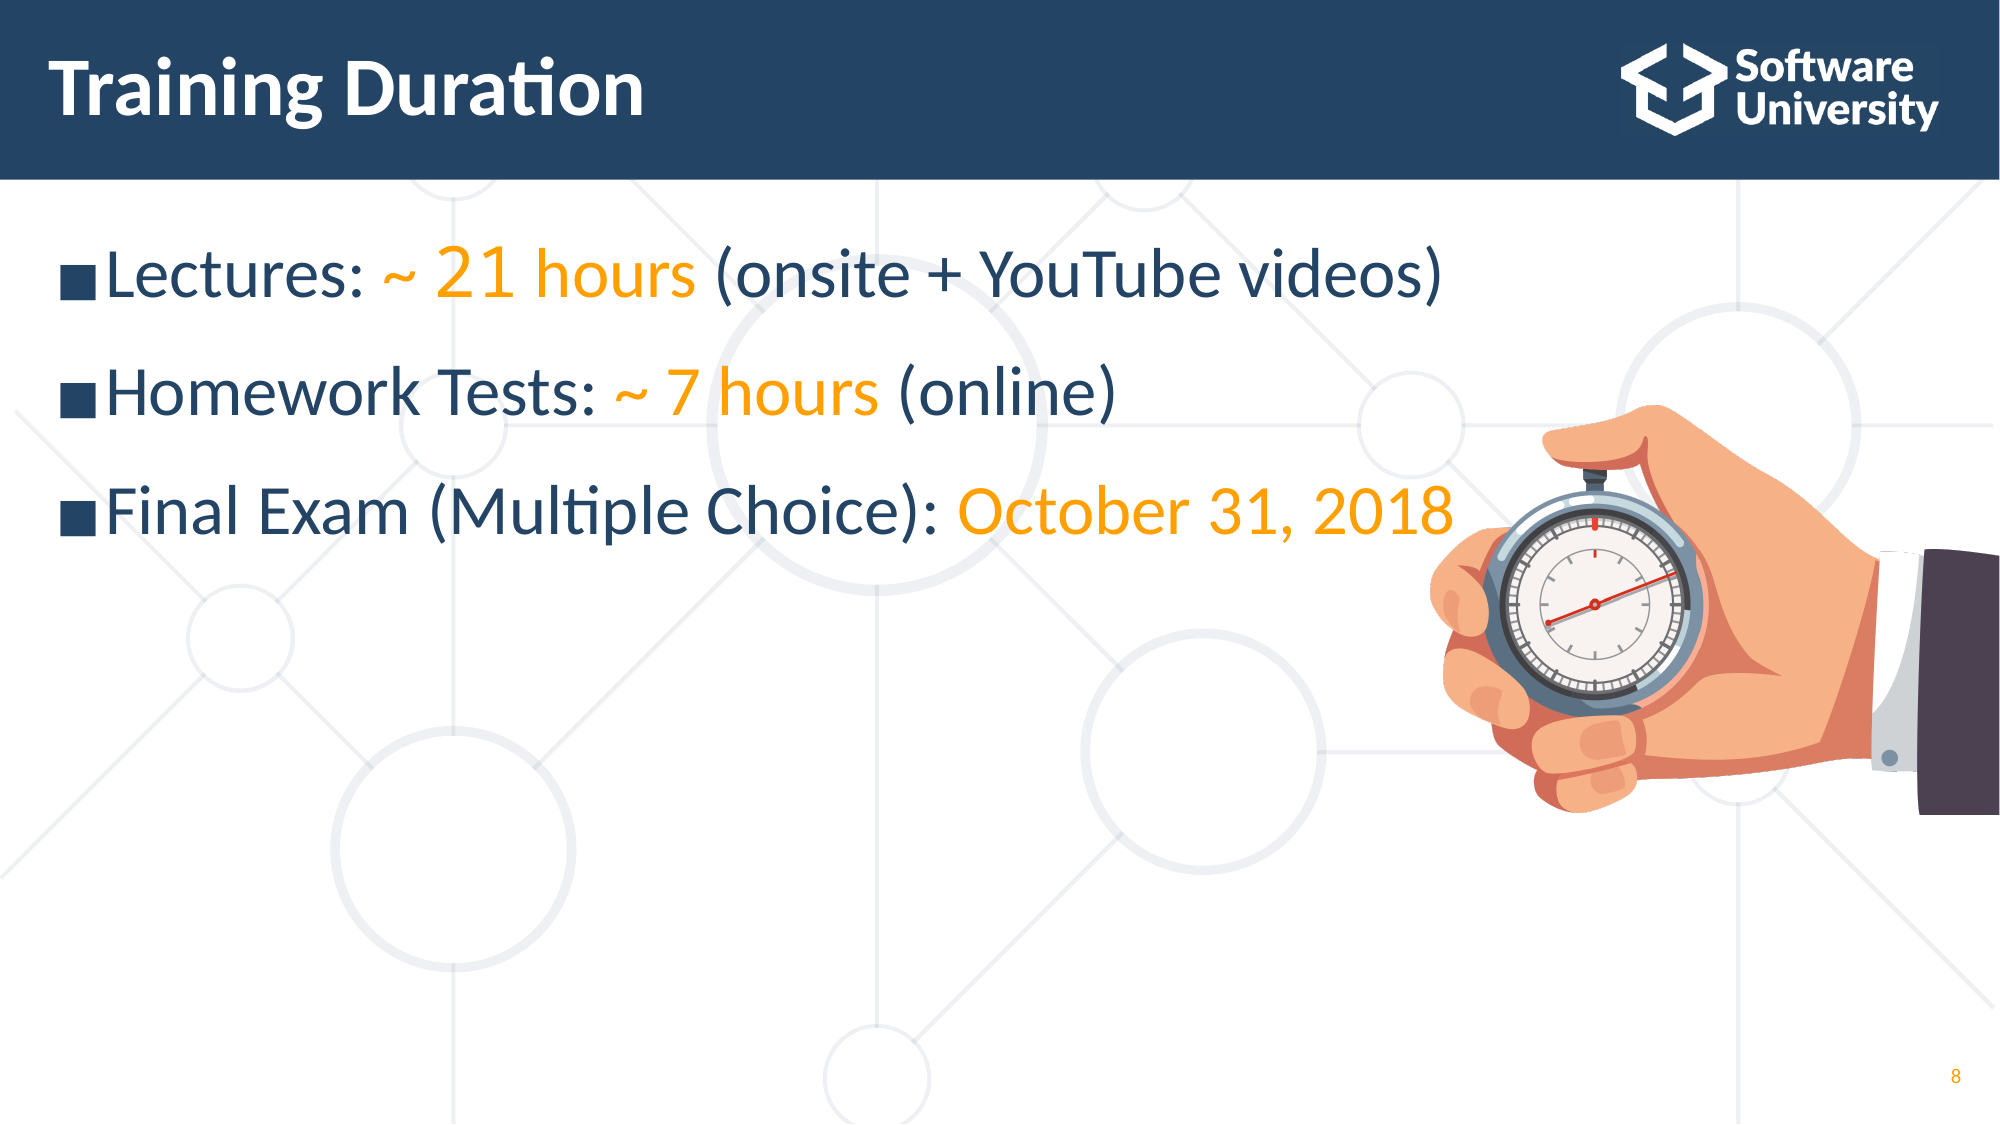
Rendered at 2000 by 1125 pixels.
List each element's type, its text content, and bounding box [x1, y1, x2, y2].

list Lectures: ~ 21 hours (onsite + YouTube videos) Homework Tests: ~ 7 hours (online) Final Exam (Multiple Choice): October 31, 2018 [37, 212, 1974, 1125]
picture [1399, 299, 2000, 901]
title Training Duration [31, 16, 1591, 162]
picture [1621, 43, 1939, 136]
slide_number 8 [1896, 1049, 1968, 1101]
